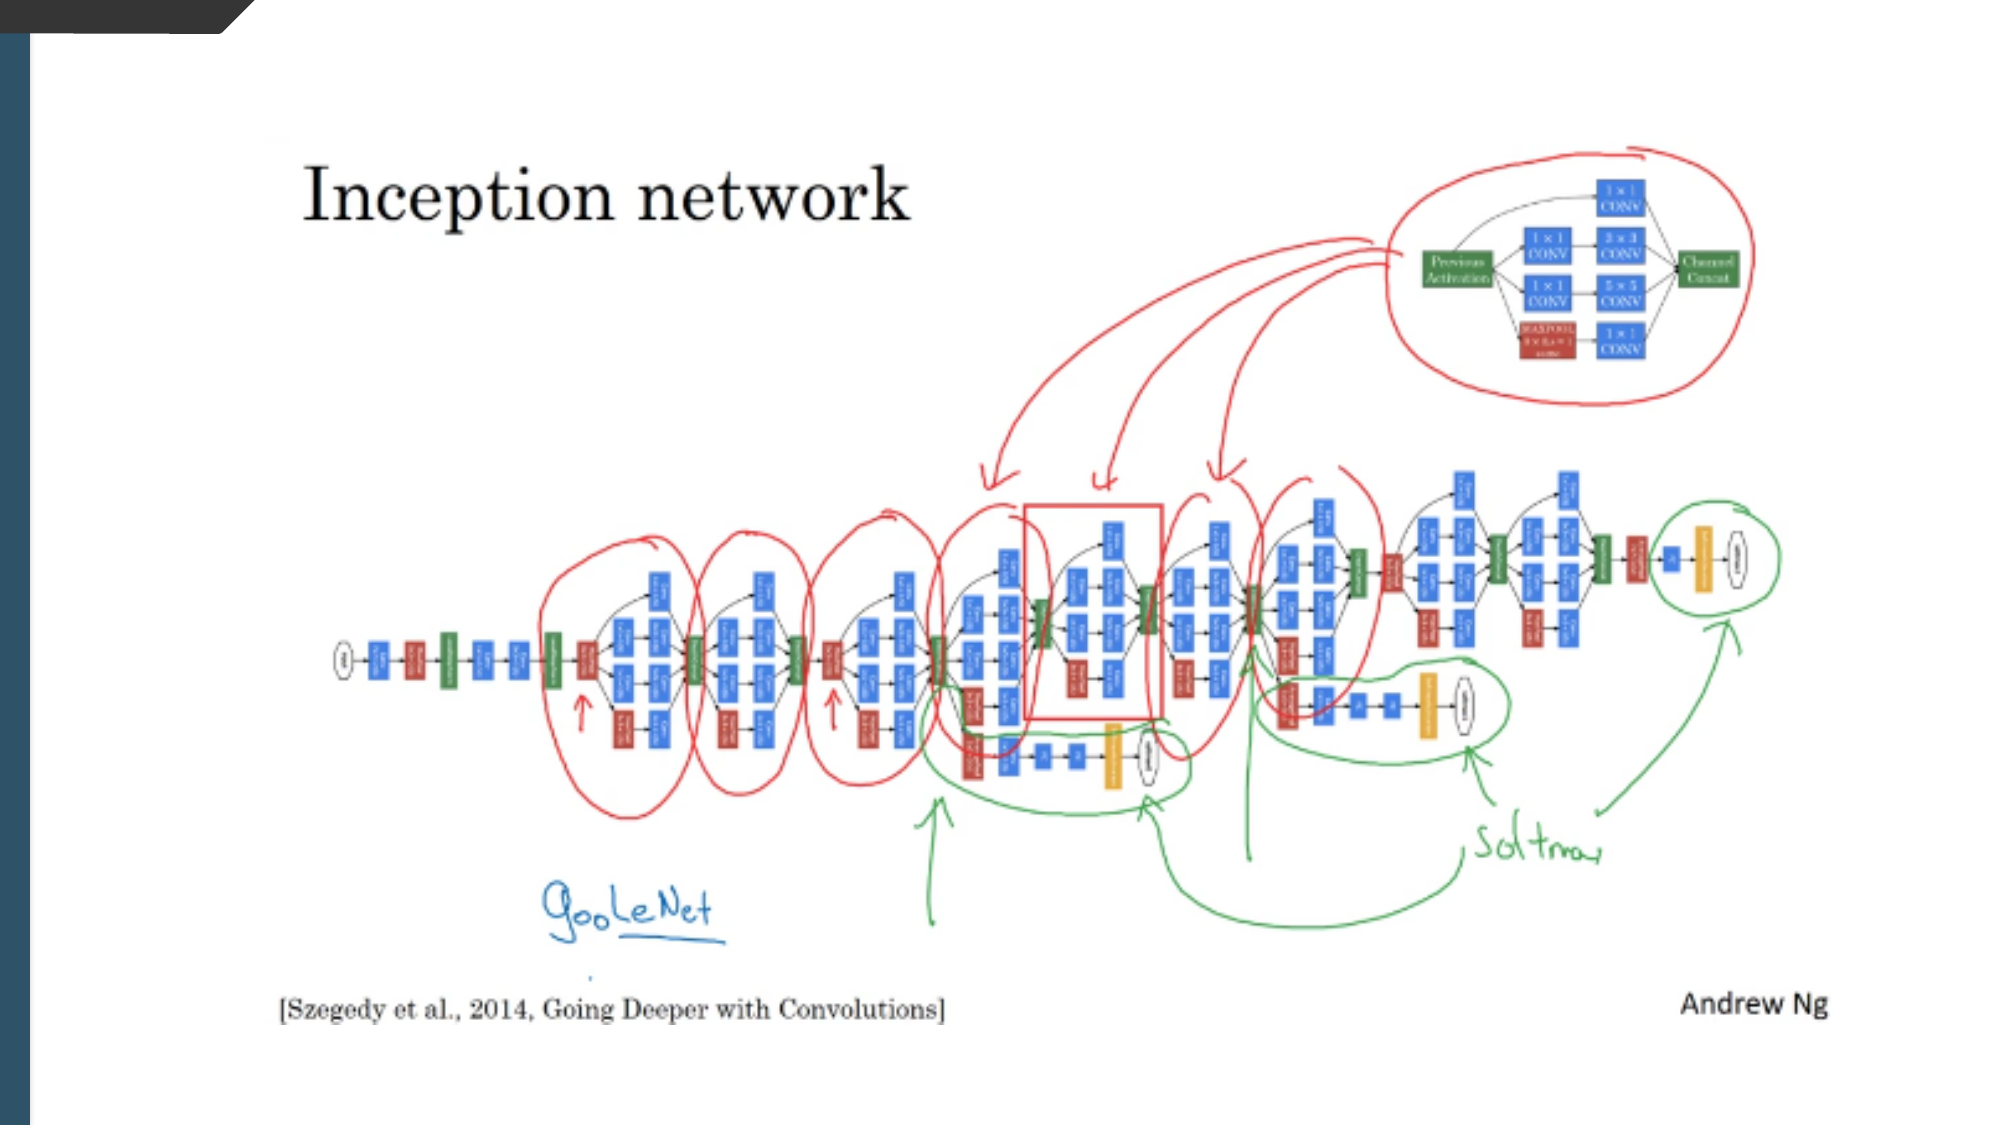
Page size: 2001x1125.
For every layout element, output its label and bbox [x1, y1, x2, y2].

picture [224, 137, 1876, 1026]
